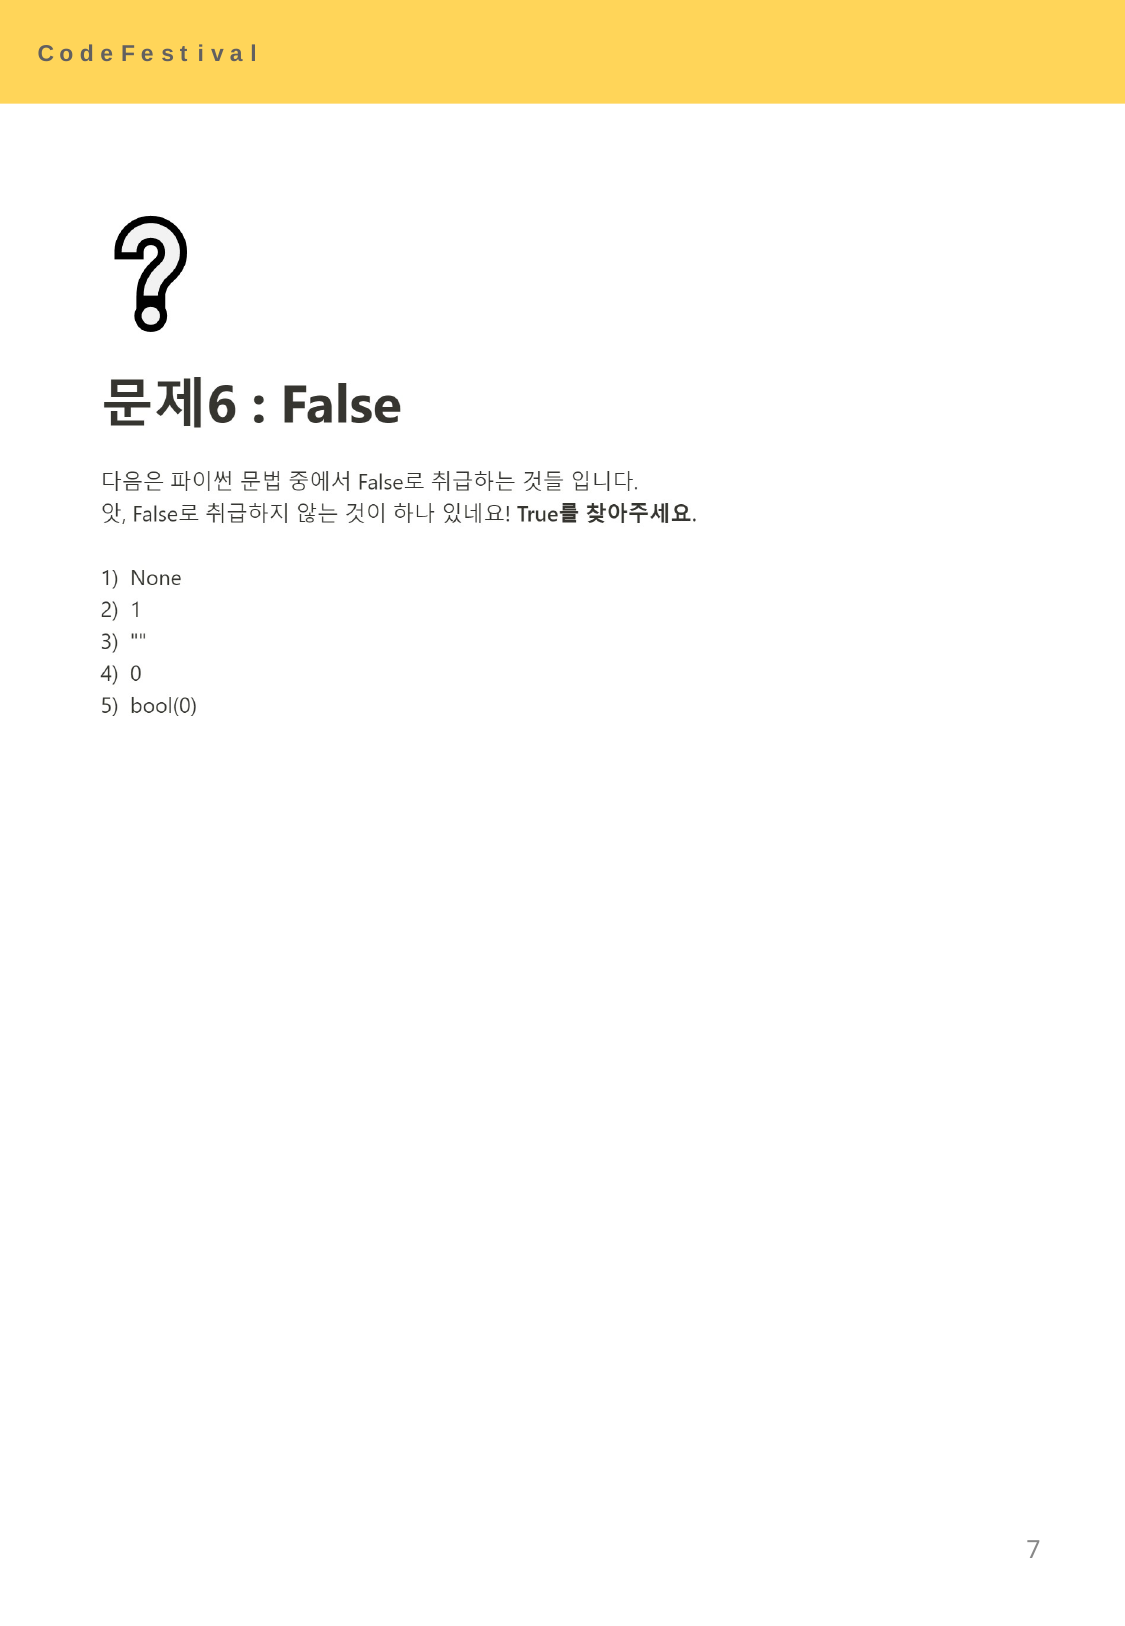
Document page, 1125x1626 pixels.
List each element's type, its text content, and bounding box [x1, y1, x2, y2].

text_box [100, 215, 696, 717]
text_box C o d e F e s t i v a l [35, 36, 264, 67]
slide_number 10 [1020, 1529, 1062, 1625]
